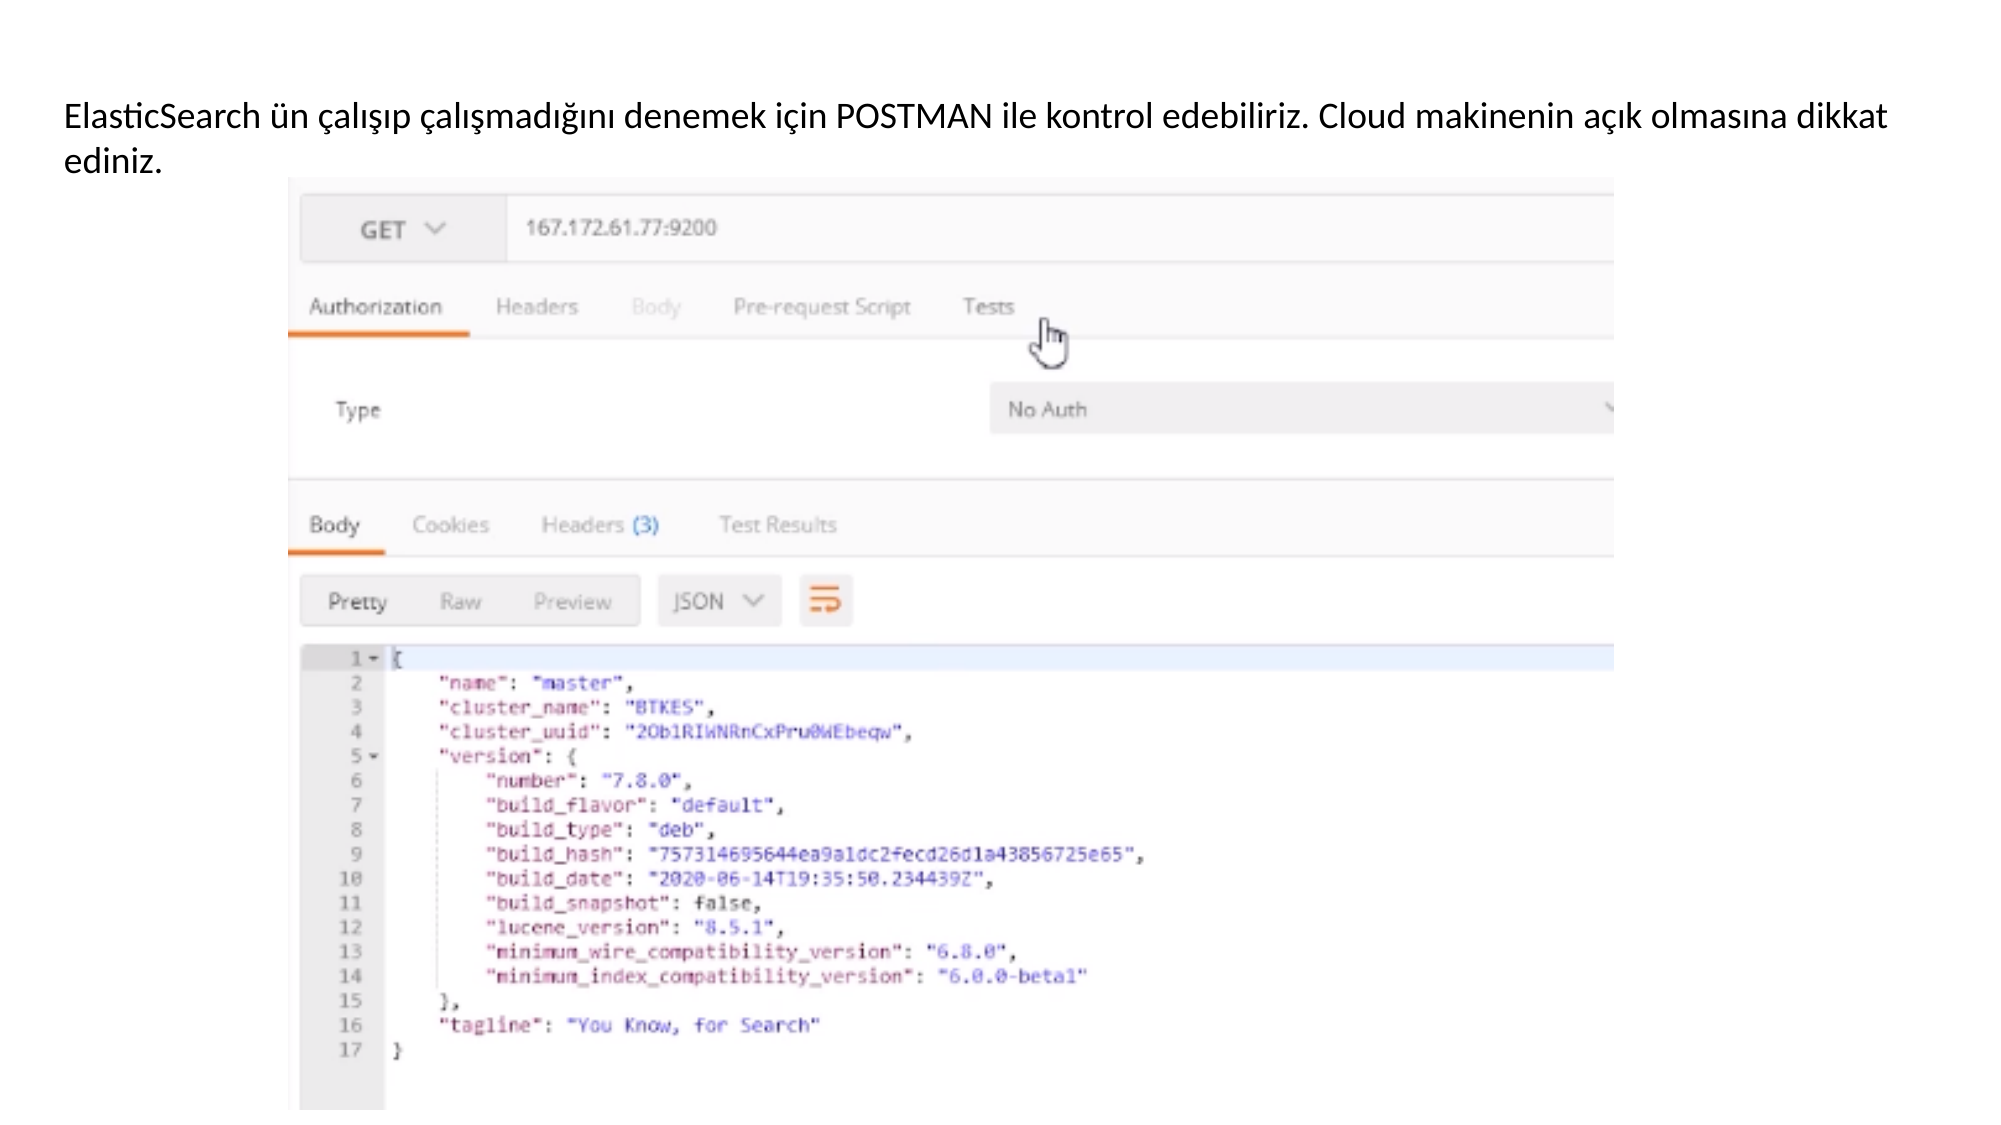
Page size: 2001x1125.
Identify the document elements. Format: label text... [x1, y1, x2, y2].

text_box ElasticSearch ün çalışıp çalışmadığını denemek için POSTMAN ile kontrol edebiliriz. Cloud makinenin açık olmasına dikkat ediniz. [49, 83, 1937, 189]
picture [288, 177, 1614, 1110]
